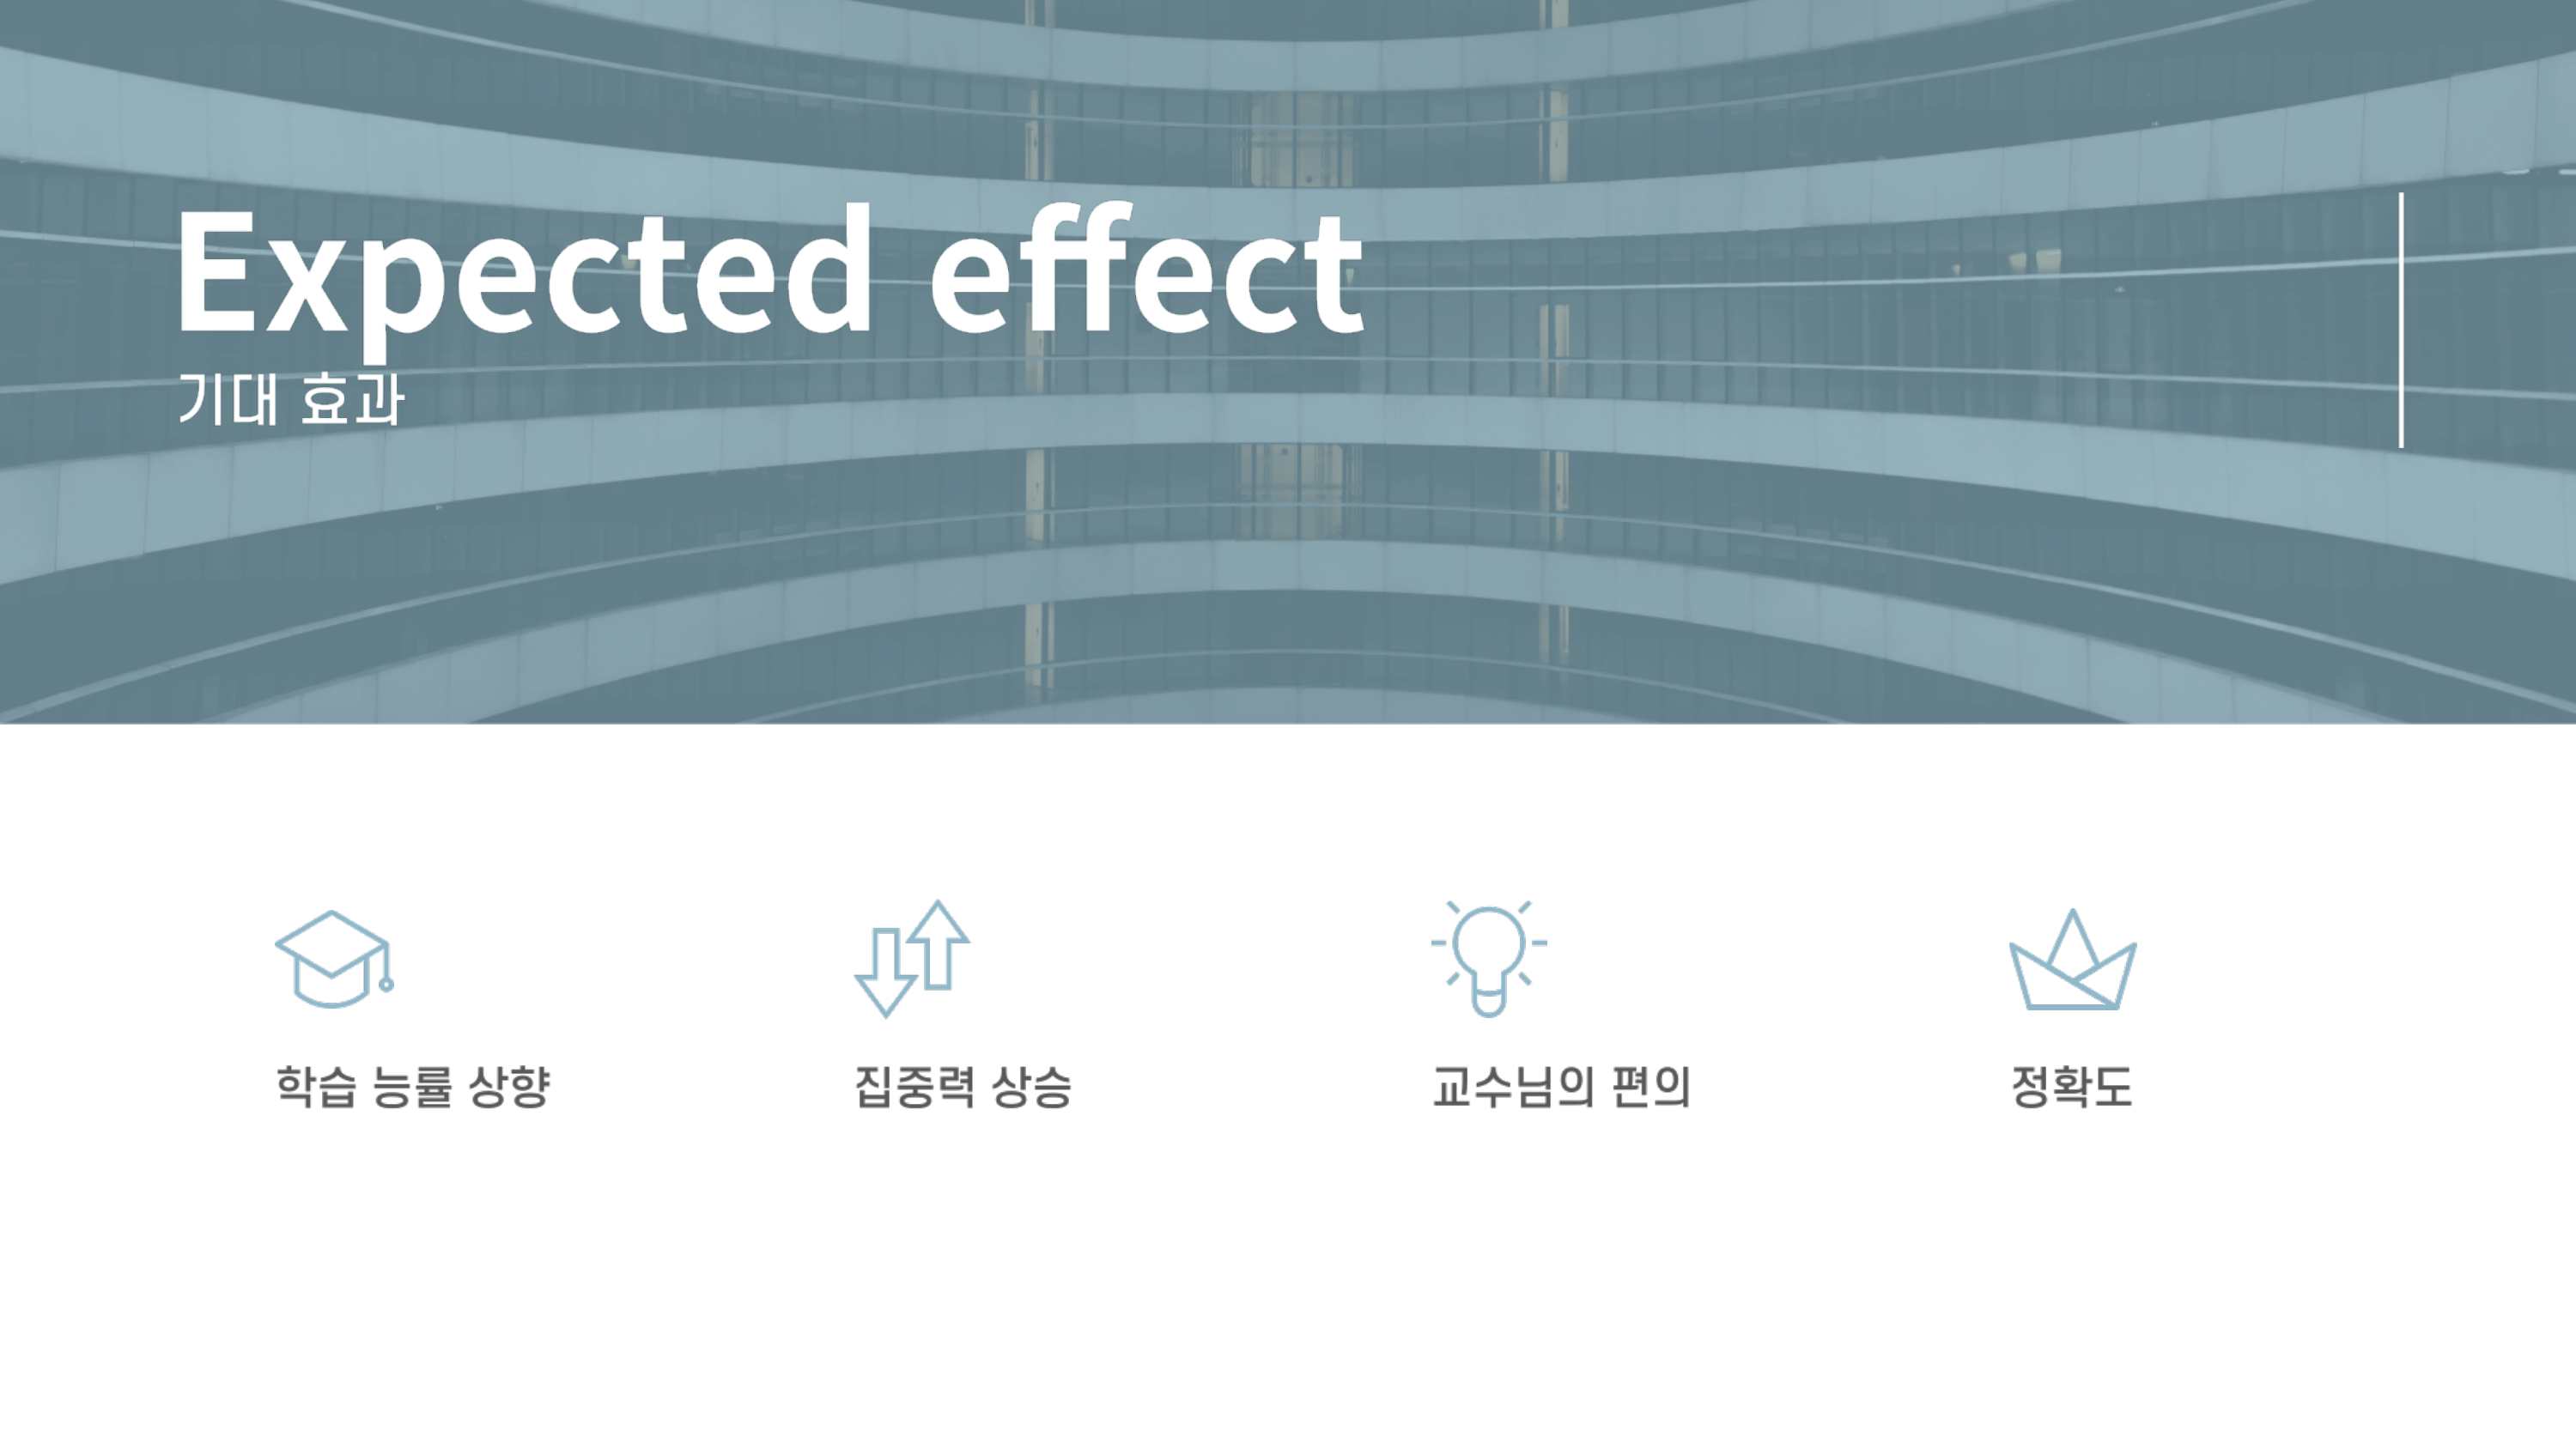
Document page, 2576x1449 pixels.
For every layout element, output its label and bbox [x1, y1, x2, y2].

text_box [2274, 310, 2529, 330]
picture [1425, 1049, 1710, 1130]
text_box [2009, 907, 2137, 1010]
text_box [1431, 900, 1547, 1018]
picture [2002, 1049, 2154, 1130]
text_box [275, 909, 394, 1009]
picture [847, 1049, 1094, 1130]
picture [143, 127, 1437, 454]
text_box [853, 898, 972, 1020]
picture [268, 1049, 571, 1130]
text_box [0, 0, 2576, 724]
